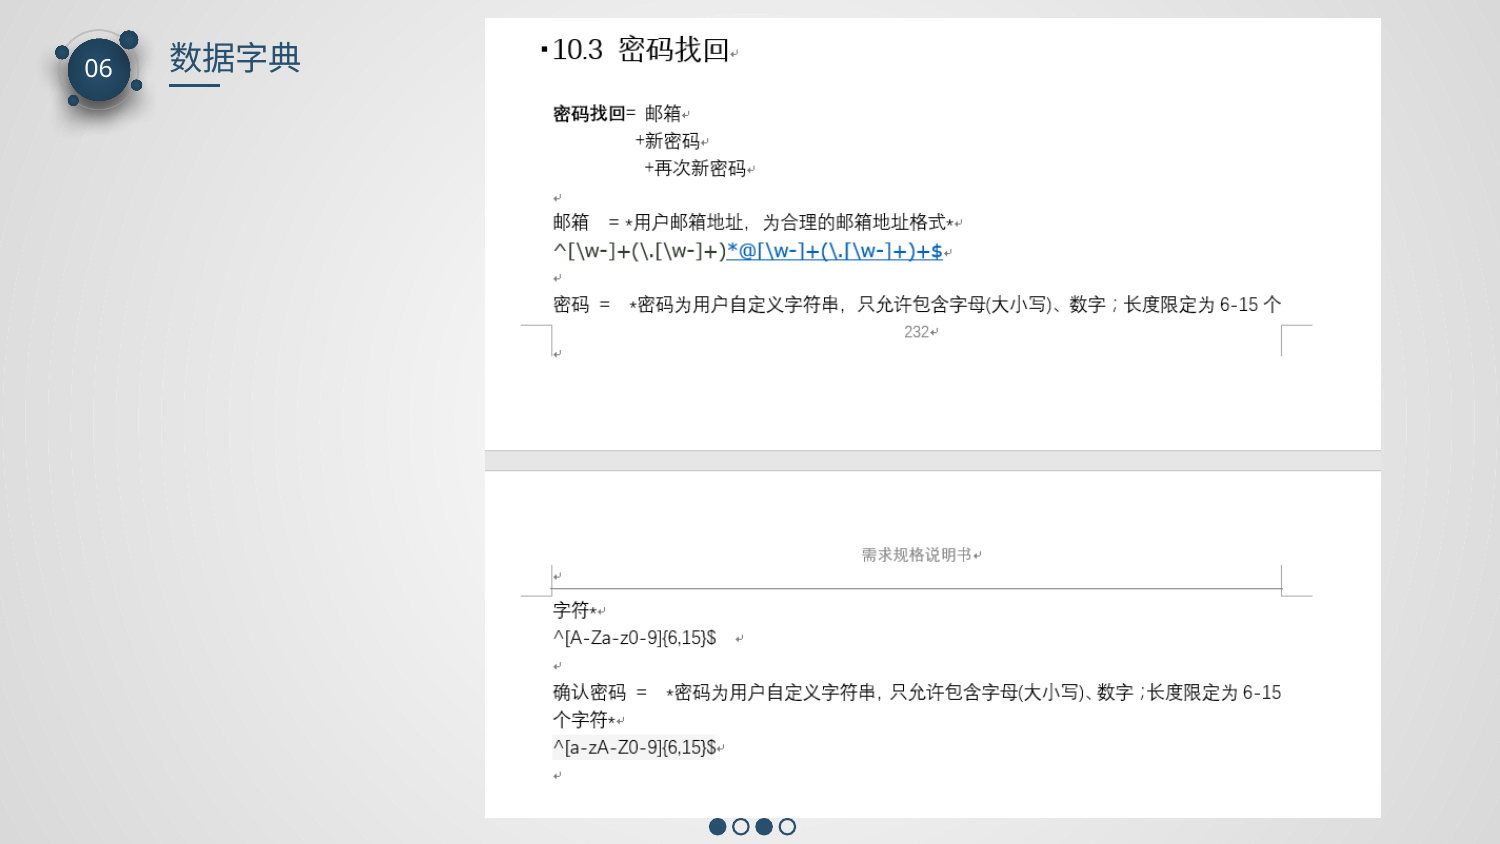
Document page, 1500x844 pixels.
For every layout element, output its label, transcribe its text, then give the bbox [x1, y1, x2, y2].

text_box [55, 30, 143, 110]
text_box 数据字典 [154, 30, 318, 85]
picture [484, 18, 1381, 818]
